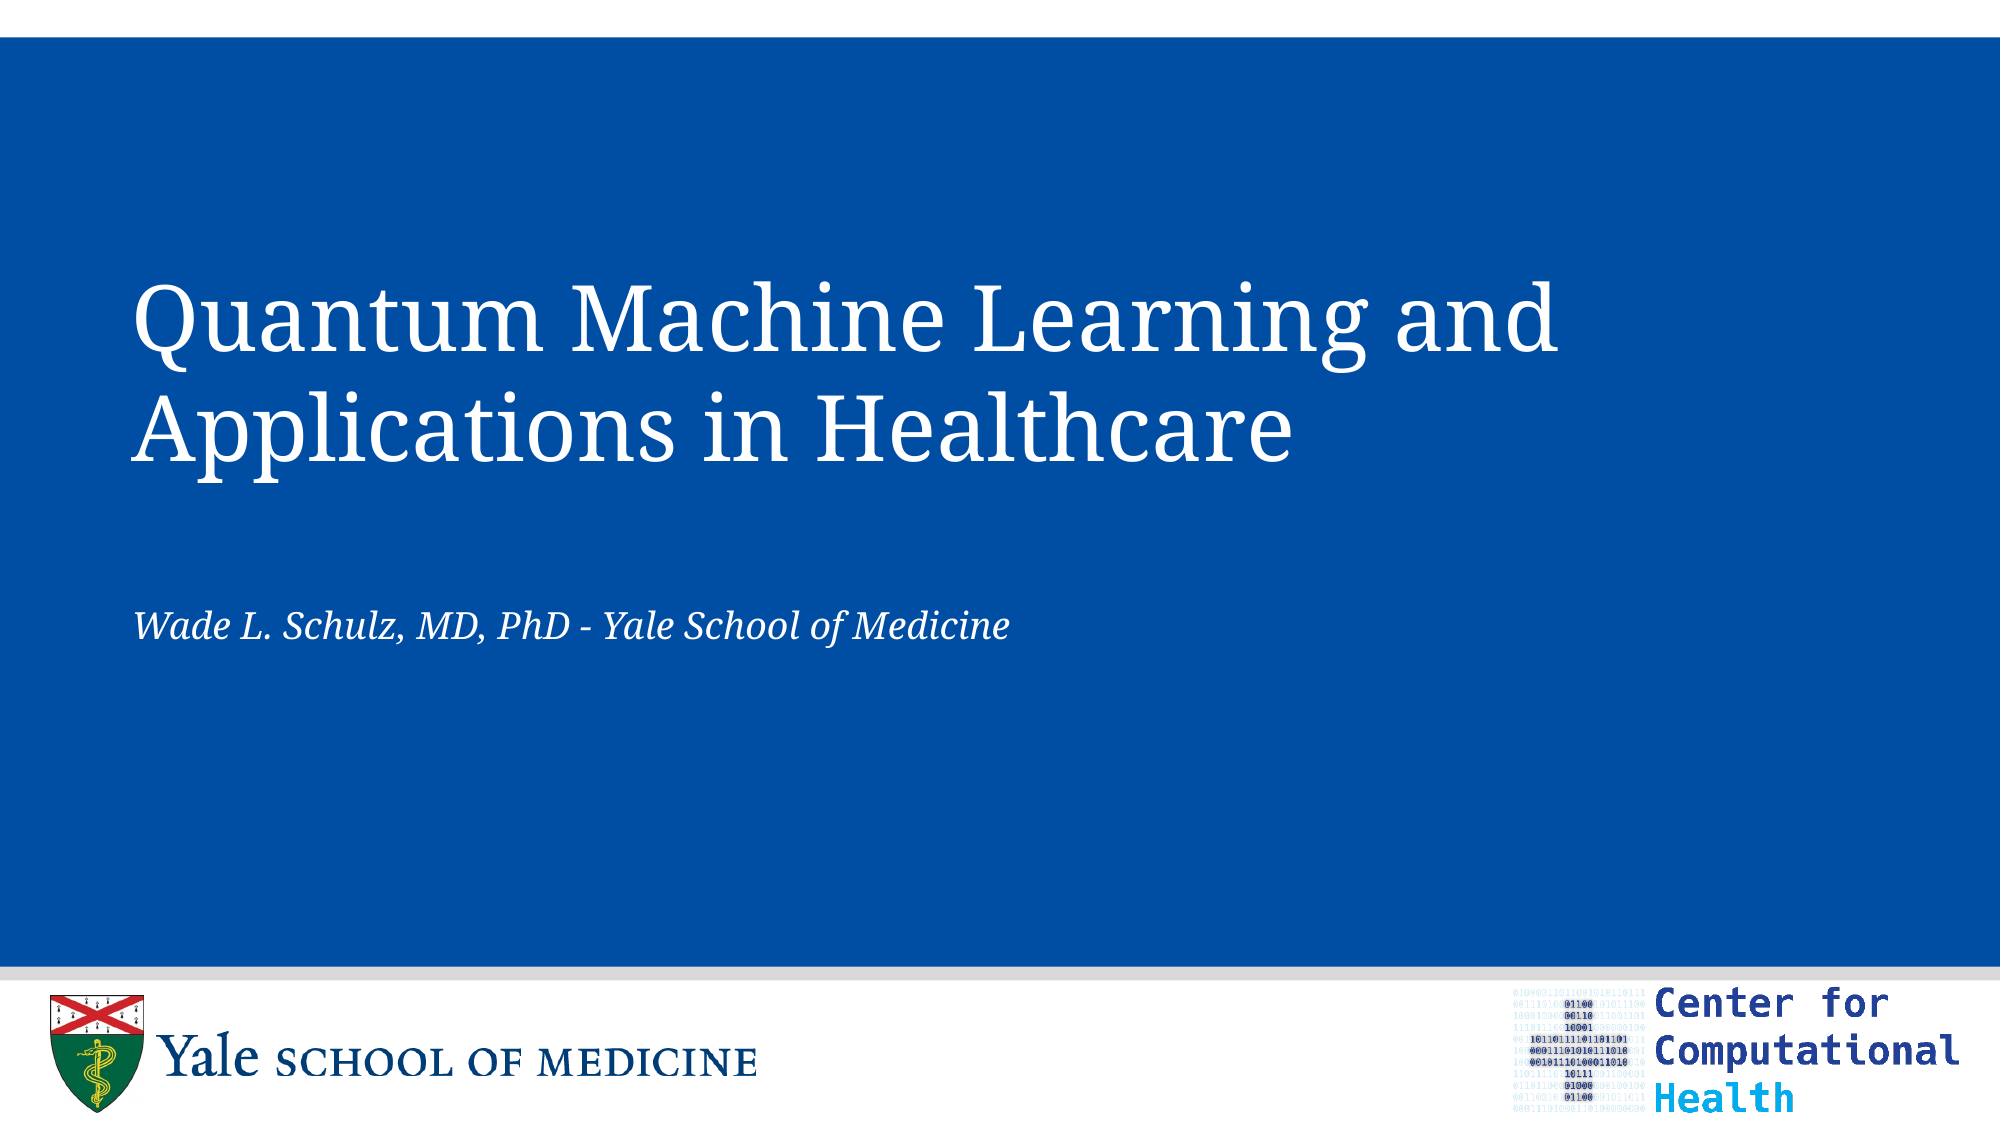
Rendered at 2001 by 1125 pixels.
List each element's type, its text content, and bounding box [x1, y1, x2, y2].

list Wade L. Schulz, MD, PhD - Yale School of Medicine [116, 599, 1888, 901]
title Quantum Machine Learning and Applications in Healthcare [116, 234, 1917, 488]
picture [1512, 983, 1963, 1118]
picture [50, 995, 144, 1113]
picture [156, 1031, 756, 1076]
